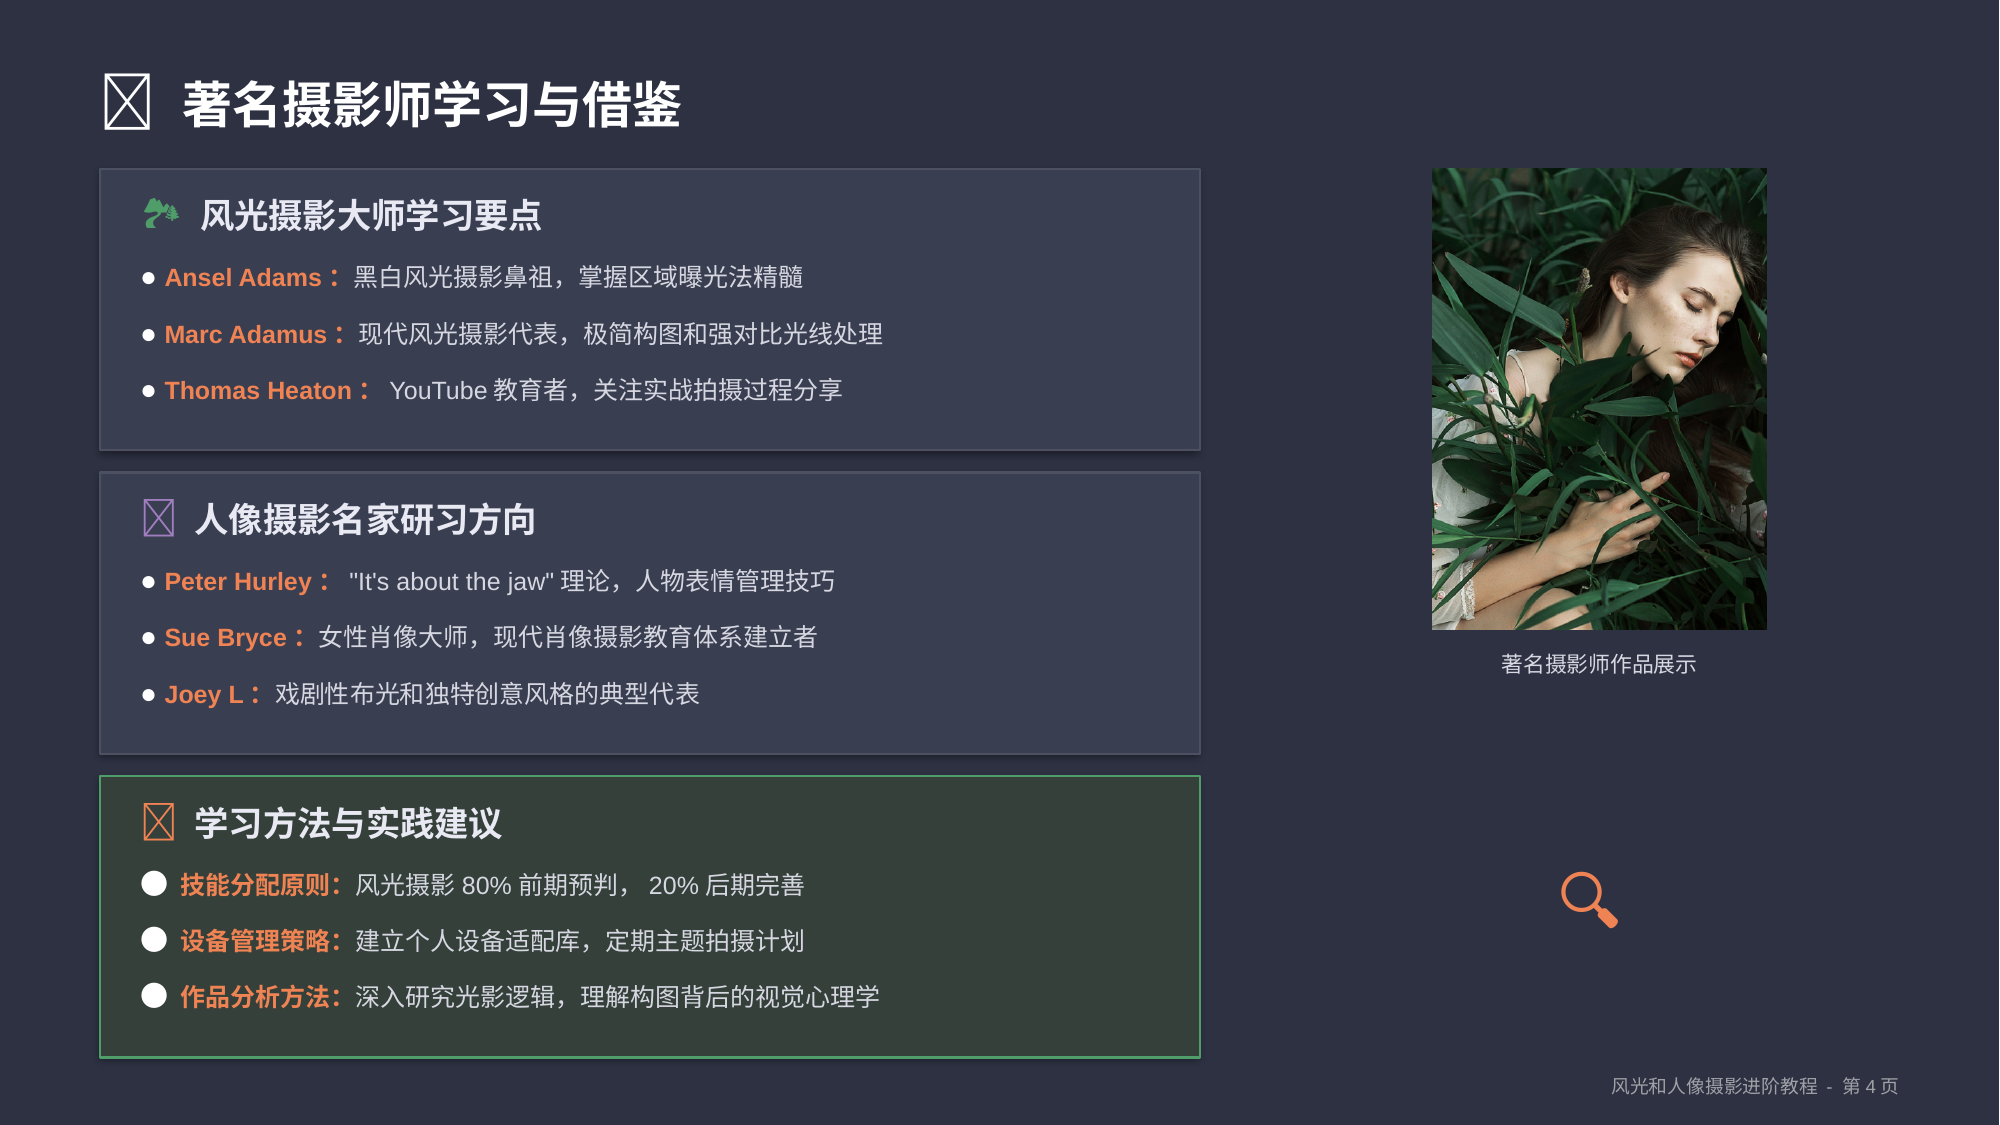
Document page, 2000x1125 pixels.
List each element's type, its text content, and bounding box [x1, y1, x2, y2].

text_box ● 设备管理策略：建立个人设备适配库，定期主题拍摄计划 [139, 911, 1160, 967]
text_box [99, 776, 1200, 1058]
text_box 风光和人像摄影进阶教程 - 第4页 [99, 1068, 1900, 1103]
text_box 💡 学习方法与实践建议 [139, 787, 1160, 855]
text_box ● Ansel Adams：黑白风光摄影鼻祖，掌握区域曝光法精髓 [139, 247, 1160, 303]
text_box [99, 472, 1200, 754]
text_box 🔍 [1299, 731, 1900, 1068]
text_box 🏞️ 风光摄影大师学习要点 [139, 179, 1160, 247]
text_box ● 作品分析方法：深入研究光影逻辑，理解构图背后的视觉心理学 [139, 967, 1160, 1024]
text_box ● Peter Hurley："It's about the jaw"理论，人物表情管理技巧 [139, 551, 1160, 607]
text_box [99, 168, 1200, 451]
text_box ● 技能分配原则：风光摄影80%前期预判，20%后期完善 [139, 855, 1160, 911]
text_box 📸 著名摄影师学习与借鉴 [99, 56, 1900, 147]
text_box ● Marc Adamus：现代风光摄影代表，极简构图和强对比光线处理 [139, 303, 1160, 360]
text_box 👤 人像摄影名家研习方向 [139, 483, 1160, 551]
text_box ● Joey L：戏剧性布光和独特创意风格的典型代表 [139, 663, 1160, 721]
text_box ● Thomas Heaton：YouTube教育者，关注实战拍摄过程分享 [139, 360, 1160, 417]
picture [1431, 168, 1768, 631]
text_box 著名摄影师作品展示 [1299, 641, 1900, 687]
text_box ● Sue Bryce：女性肖像大师，现代肖像摄影教育体系建立者 [139, 607, 1160, 663]
